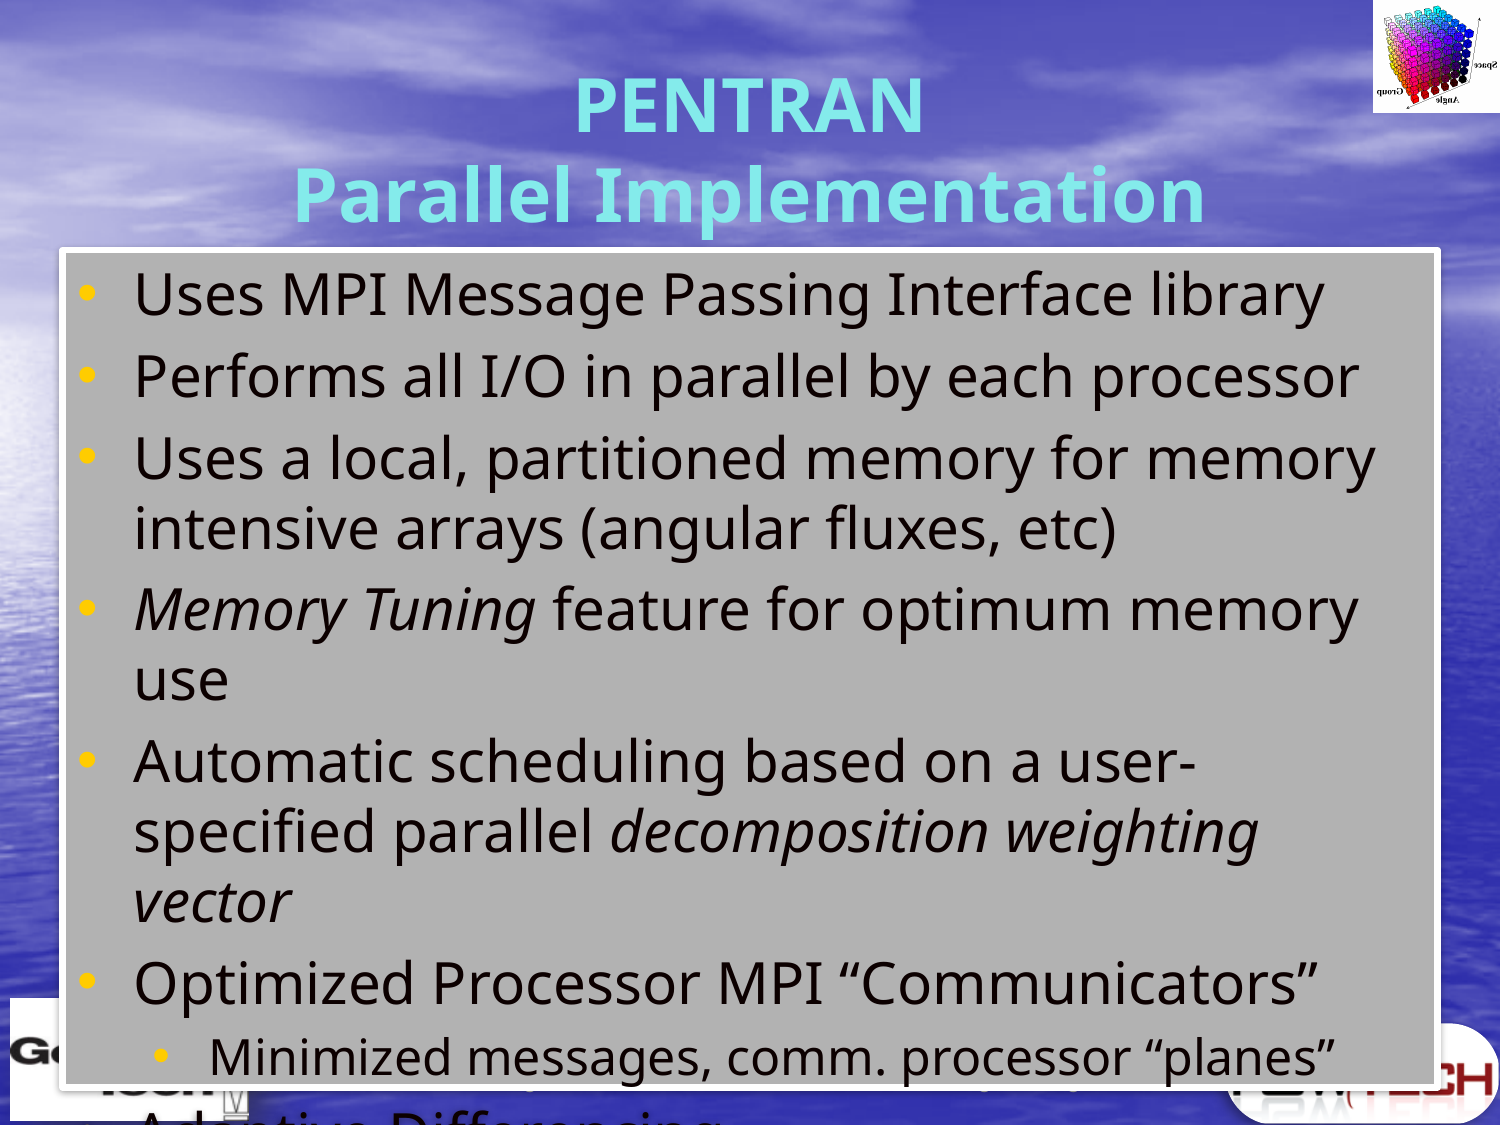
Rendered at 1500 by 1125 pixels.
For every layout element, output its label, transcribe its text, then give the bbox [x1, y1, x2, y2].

text_box PENTRAN Parallel Implementation [275, 50, 1225, 225]
text_box Uses MPI Message Passing Interface library Performs all I/O in parallel by each processor Uses a local, partitioned memory for memory intensive arrays (angular fluxes, etc) Memory Tuning feature for optimum memory use Automatic scheduling based on a user-specified parallel decomposition weighting vector Optimized Processor MPI “Communicators” Minimized messages, comm. processor “planes” Adaptive Differencing [59, 247, 1441, 1091]
picture [10, 998, 249, 1121]
picture [1227, 1023, 1500, 1125]
